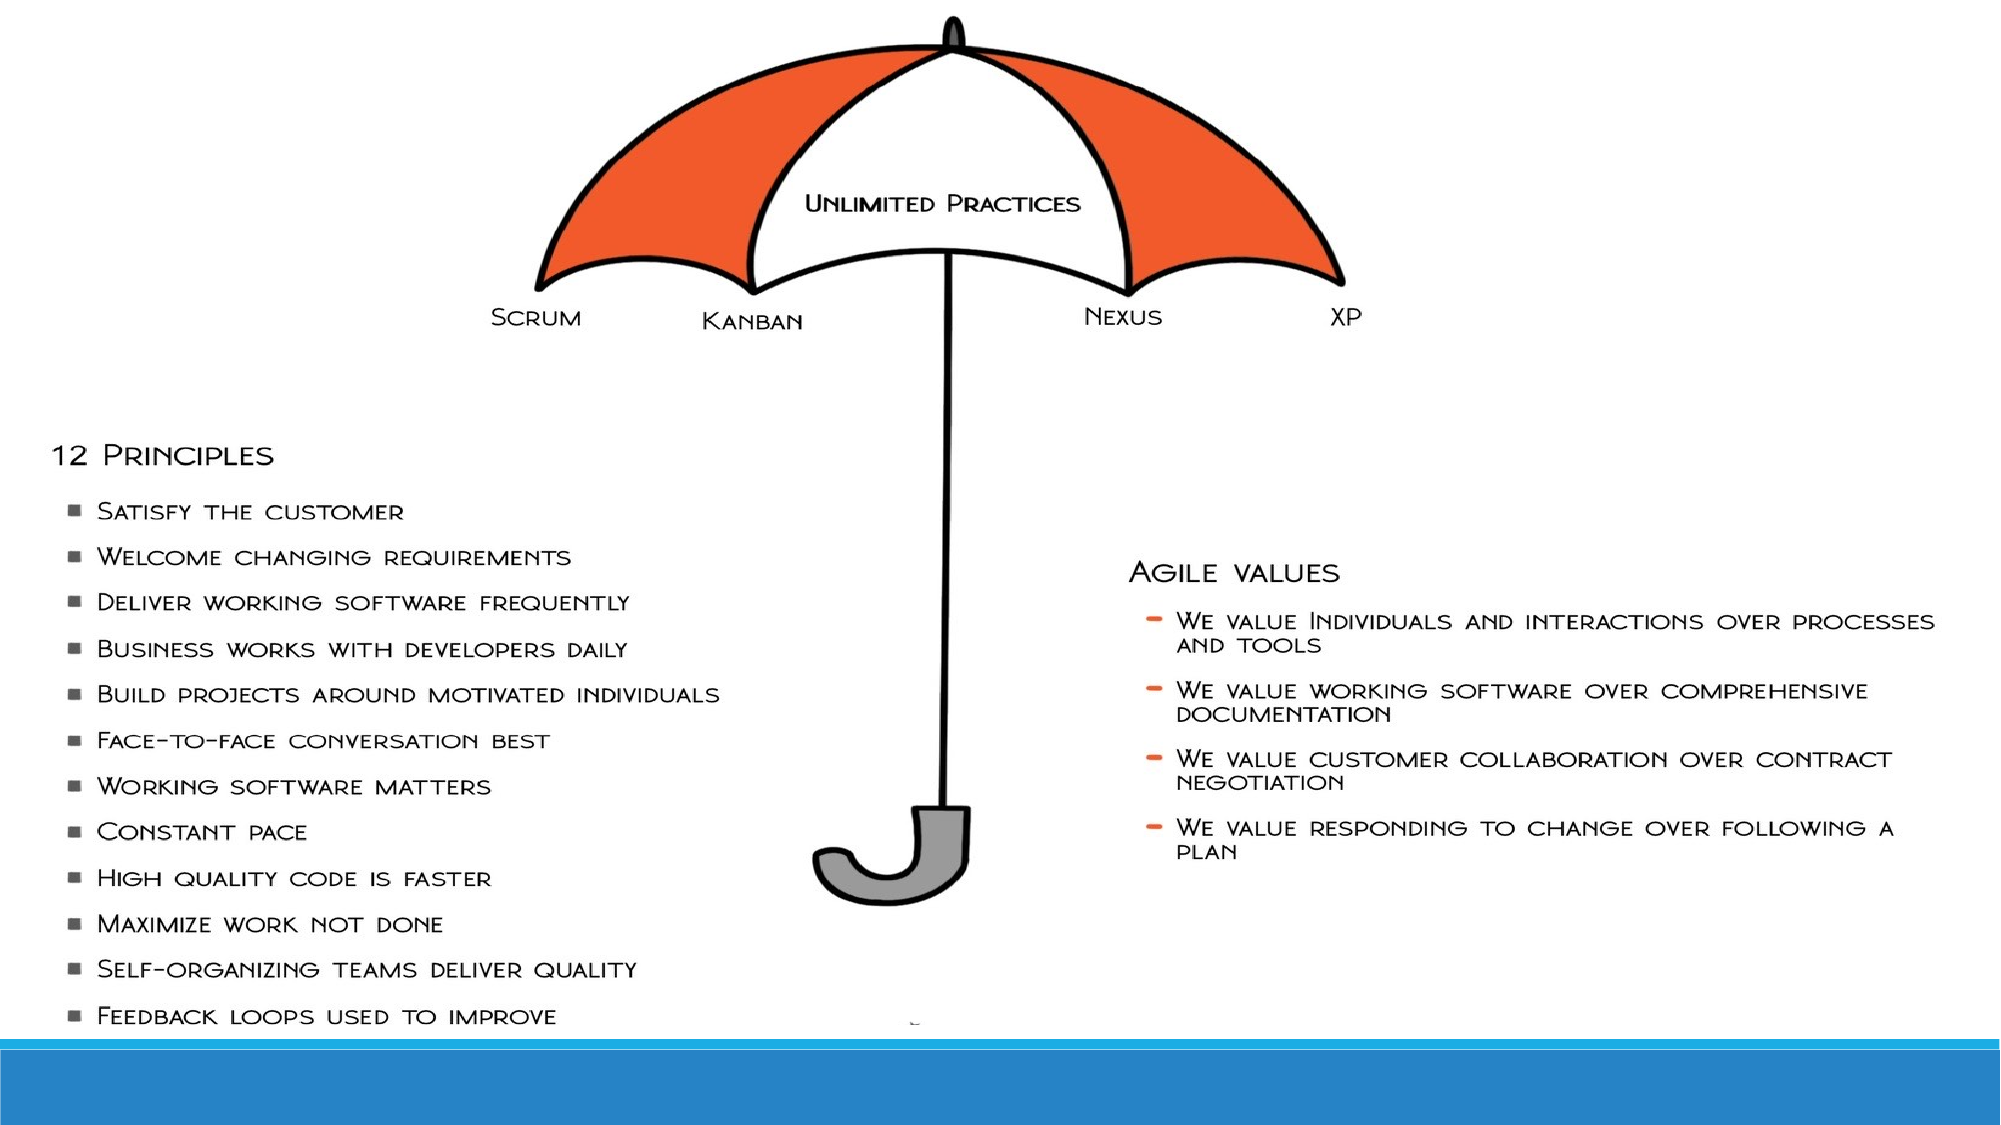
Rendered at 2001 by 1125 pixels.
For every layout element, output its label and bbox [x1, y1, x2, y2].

picture [25, 14, 1957, 1025]
